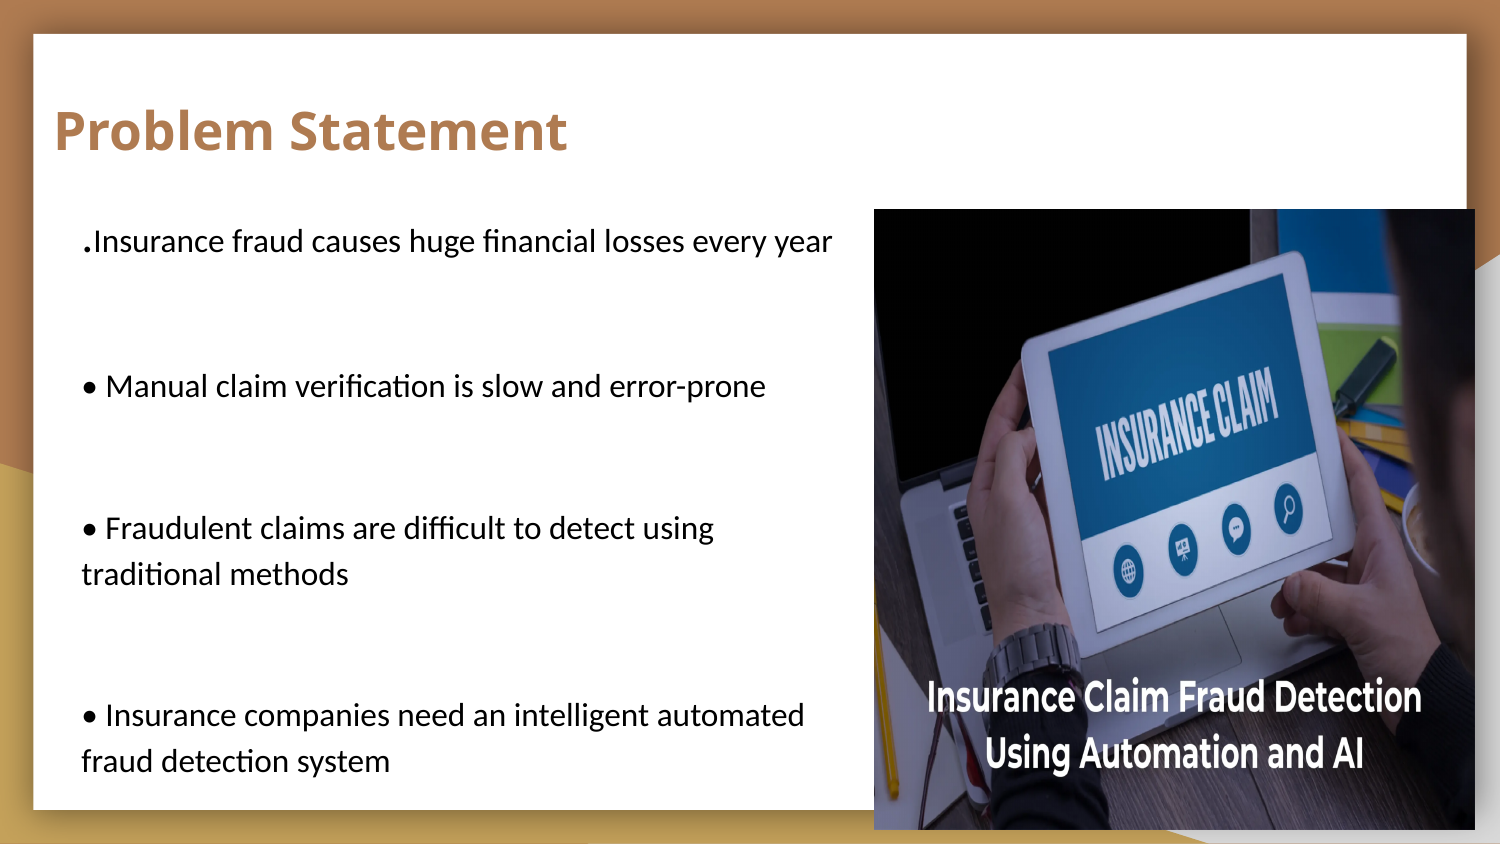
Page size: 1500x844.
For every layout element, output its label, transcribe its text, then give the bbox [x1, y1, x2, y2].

list .Insurance fraud causes huge financial losses every year • Manual claim verification is slow and error-prone • Fraudulent claims are difficult to detect using traditional methods • Insurance companies need an intelligent automated fraud detection system [66, 181, 864, 785]
picture [873, 209, 1476, 831]
title Problem Statement [38, 79, 1437, 182]
